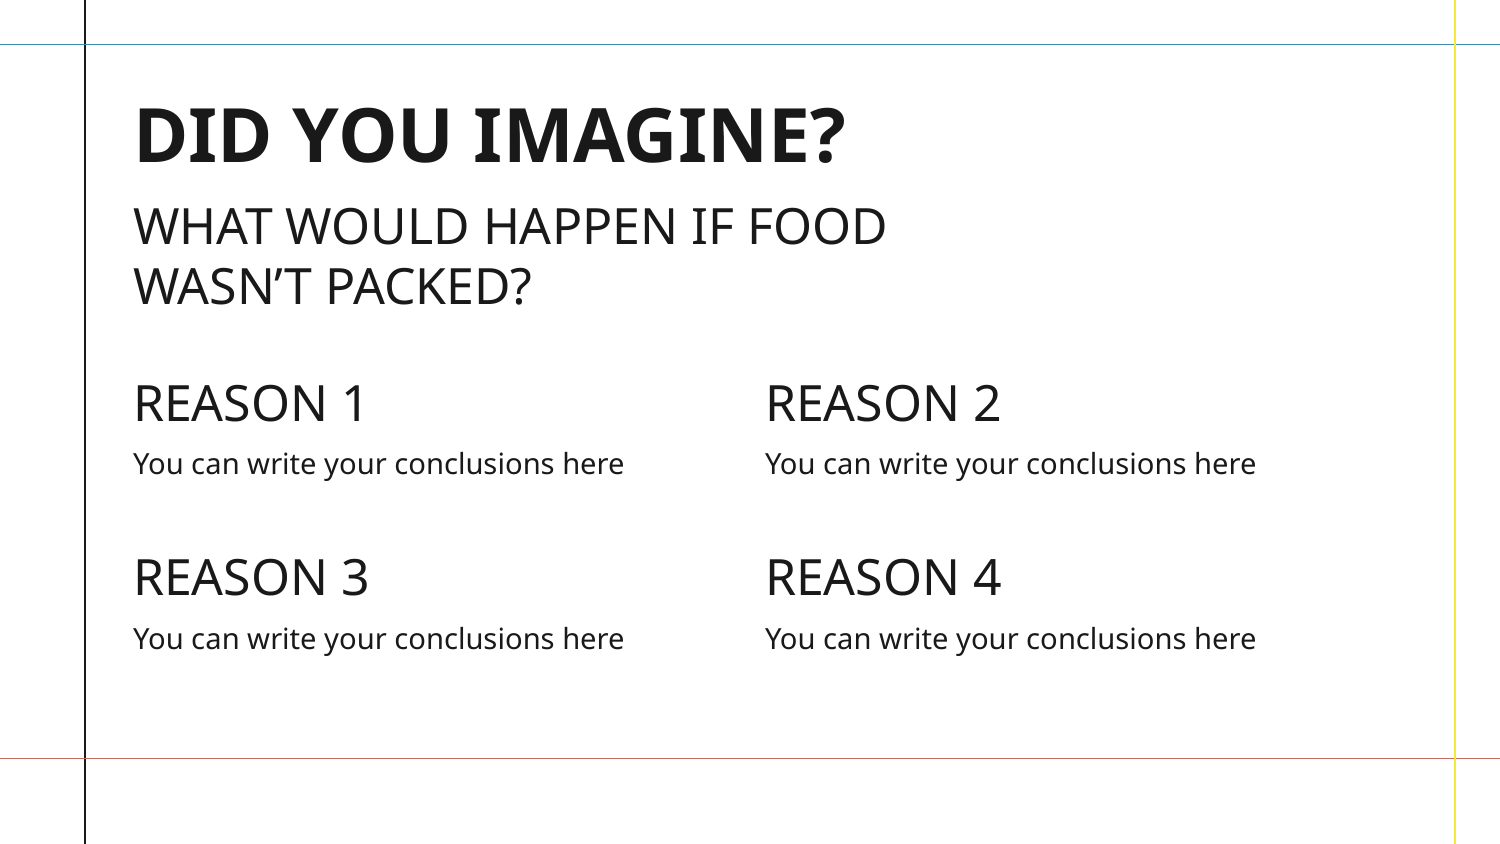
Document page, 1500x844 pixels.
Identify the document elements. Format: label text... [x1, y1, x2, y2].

title DID YOU IMAGINE? [118, 72, 1382, 182]
text_box WHAT WOULD HAPPEN IF FOOD WASN’T PACKED? [118, 193, 1039, 316]
text_box REASON 3 [118, 545, 749, 605]
text_box You can write your conclusions here [749, 605, 1382, 666]
text_box You can write your conclusions here [749, 430, 1382, 491]
text_box You can write your conclusions here [118, 430, 749, 491]
text_box REASON 1 [118, 370, 749, 430]
text_box REASON 4 [749, 545, 1382, 605]
text_box REASON 2 [749, 370, 1382, 430]
text_box You can write your conclusions here [118, 605, 749, 666]
